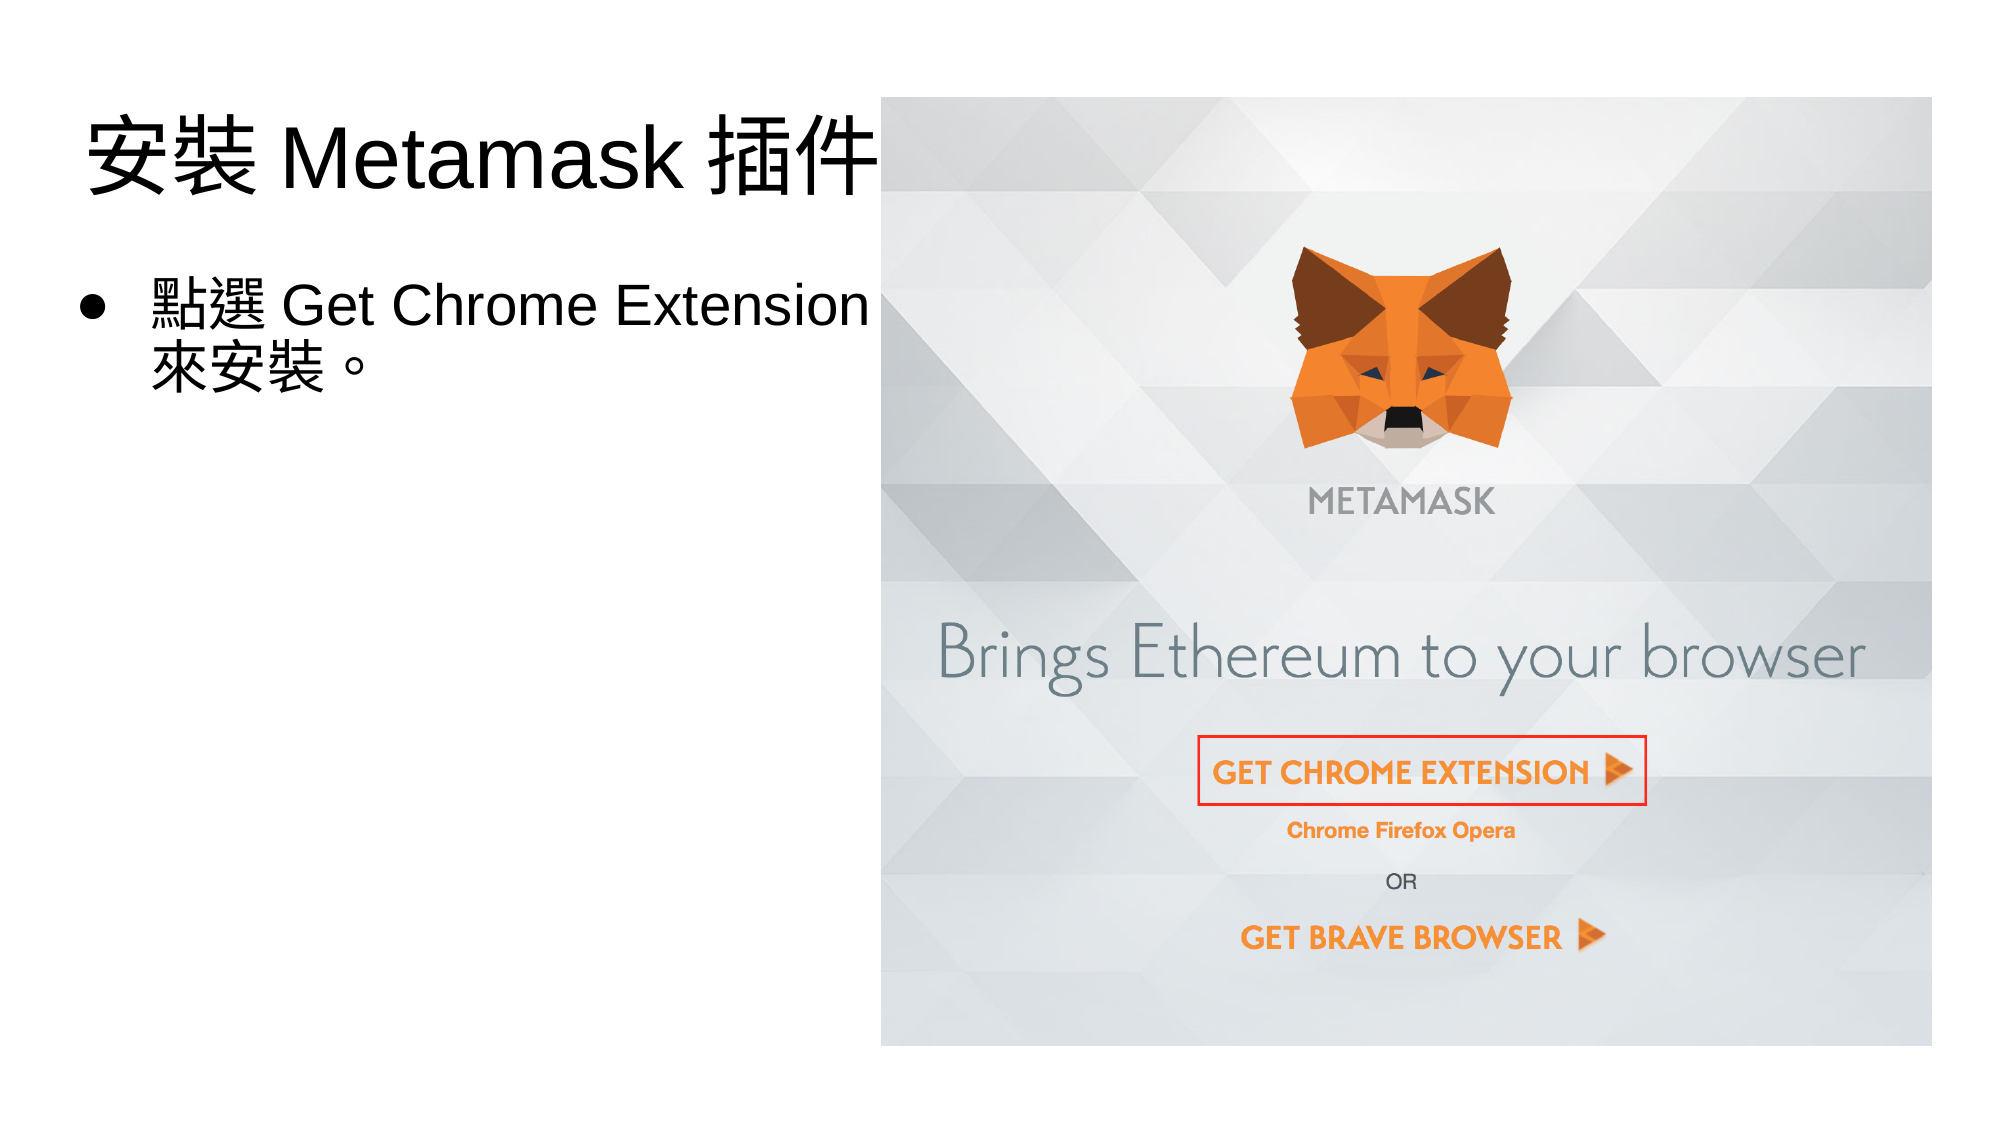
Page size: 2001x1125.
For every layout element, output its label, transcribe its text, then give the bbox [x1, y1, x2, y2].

list 點選Get Chrome Extension來安裝。 [35, 260, 881, 1008]
picture [881, 97, 1932, 1046]
title 安裝Metamask插件 [68, 97, 881, 223]
